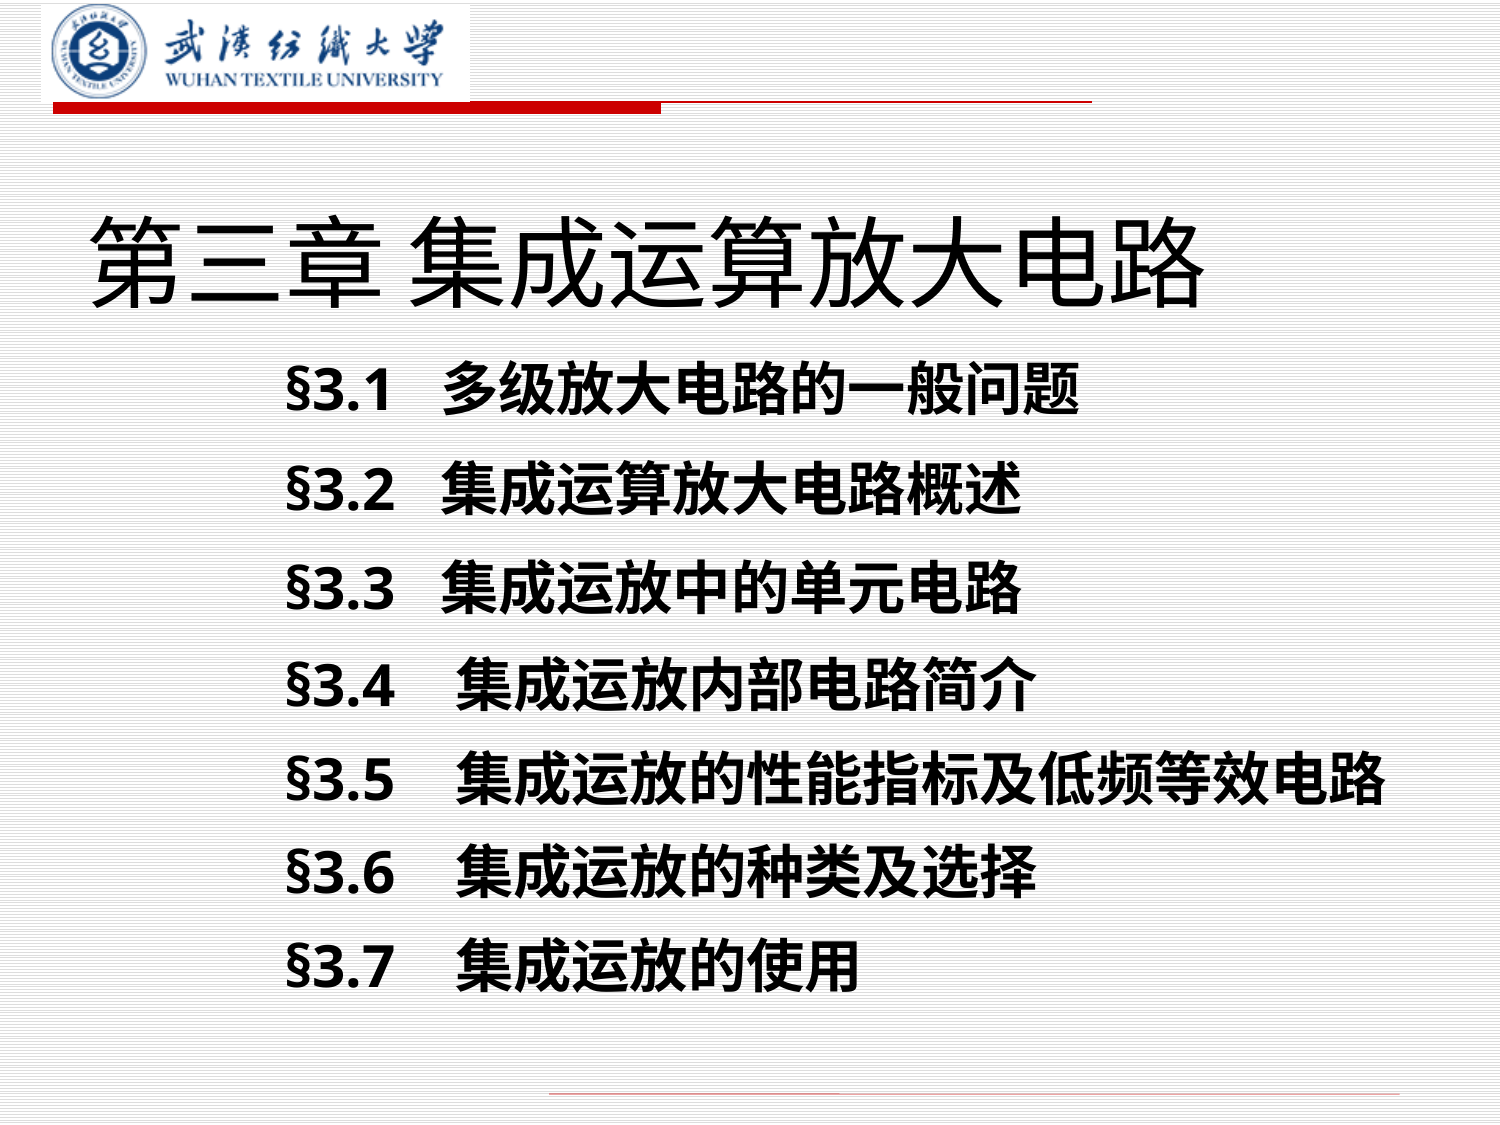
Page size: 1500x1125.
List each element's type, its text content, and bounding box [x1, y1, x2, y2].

text_box §3.2 集成运算放大电路概述 [269, 433, 1227, 540]
text_box §3.6 集成运放的种类及选择 [269, 820, 1457, 921]
text_box §3.3 集成运放中的单元电路 [269, 539, 1105, 632]
text_box §3.7 集成运放的使用 [269, 914, 1152, 1014]
title 第三章 集成运算放大电路 [70, 140, 1421, 329]
text_box §3.1 多级放大电路的一般问题 [269, 328, 1132, 433]
text_box §3.4 集成运放内部电路简介 [269, 632, 1164, 726]
text_box §3.5 集成运放的性能指标及低频等效电路 [269, 726, 1457, 820]
picture [41, 4, 470, 102]
